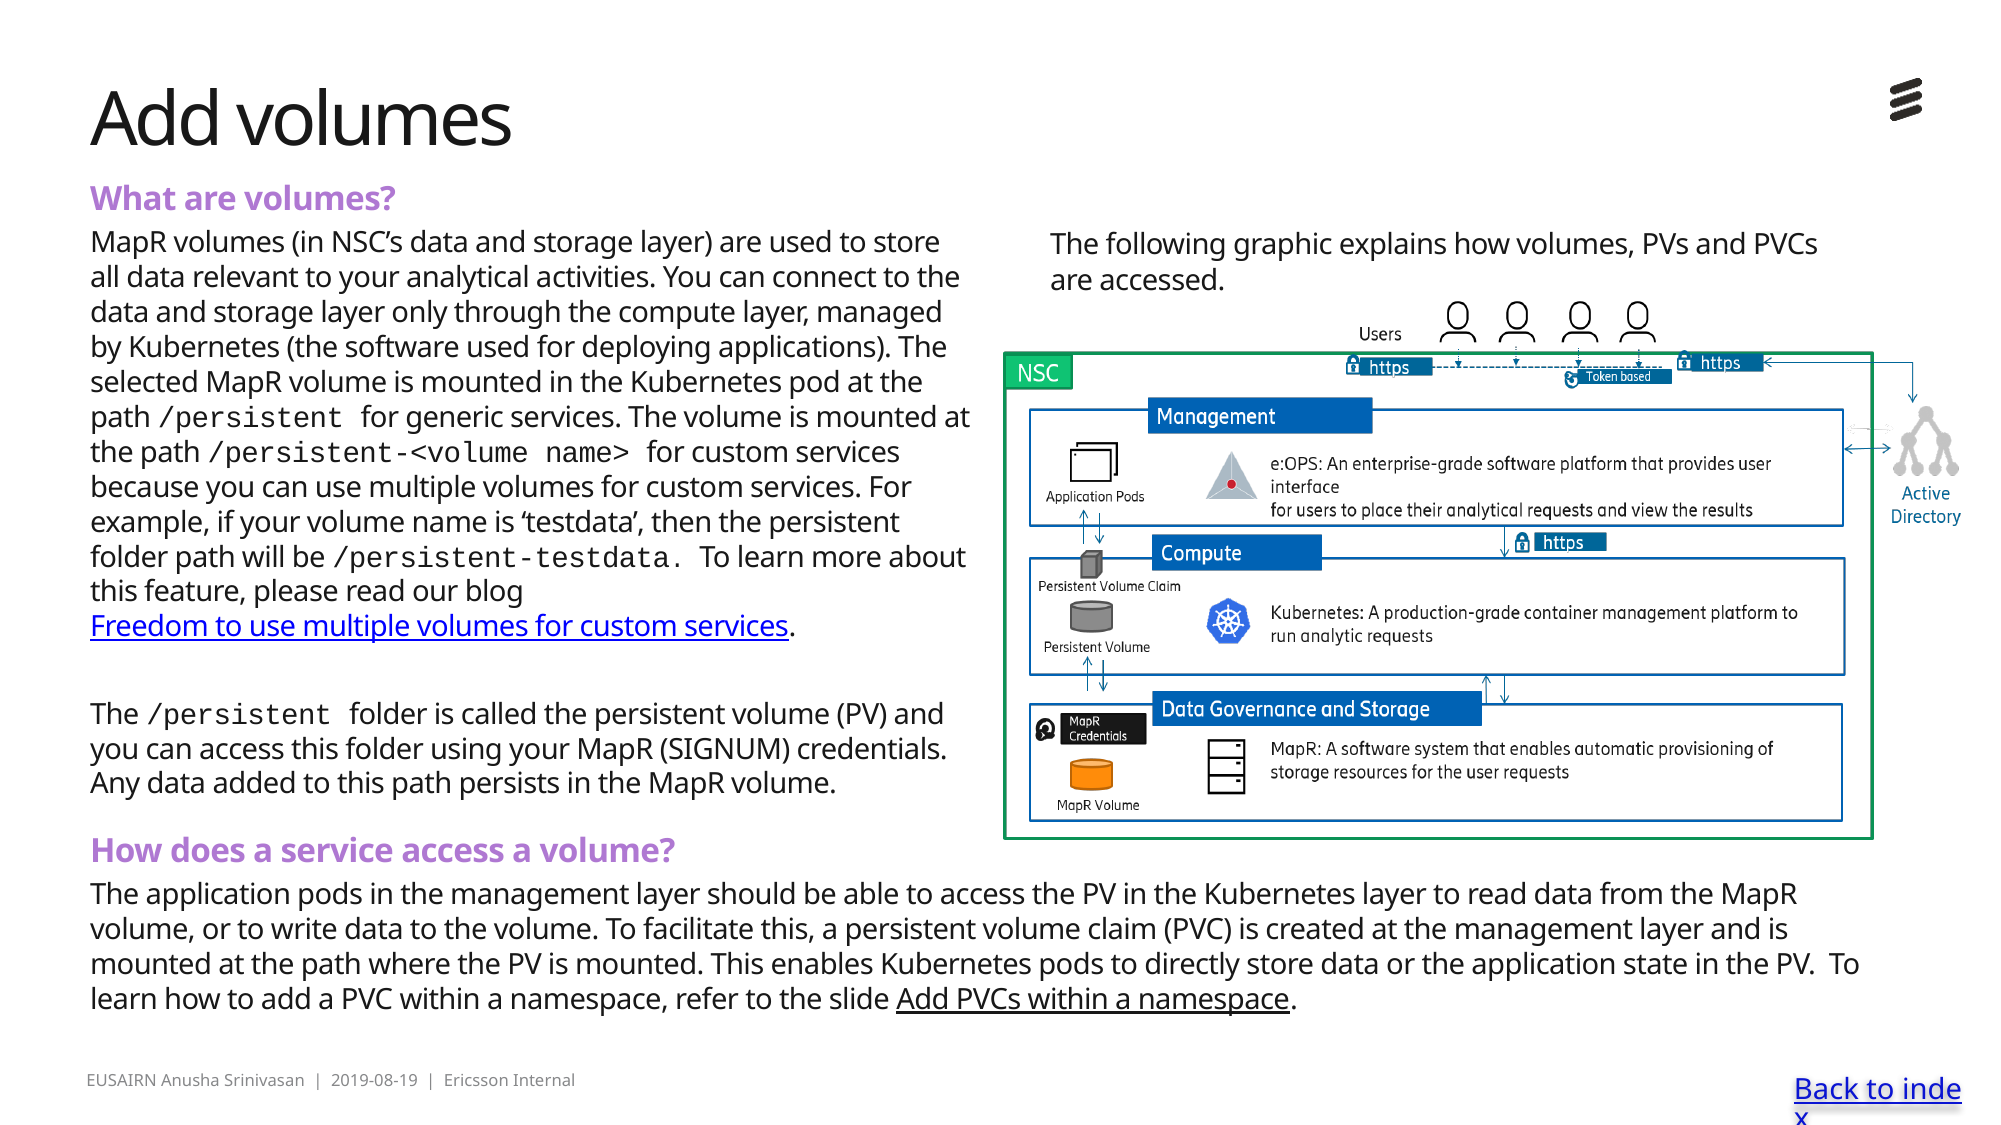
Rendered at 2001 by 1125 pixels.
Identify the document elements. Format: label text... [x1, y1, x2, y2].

title Add volumes [77, 77, 1450, 256]
text_box Back to index [1781, 1070, 1978, 1111]
text_box The following graphic explains how volumes, PVs and PVCs are accessed. [1038, 225, 1861, 295]
list What are volumes? MapR volumes (in NSC’s data and storage layer) are used to store all data relevant to your analytical activities. You can connect to the data and storage layer only through the compute layer, managed by Kubernetes (the software used for deploying applications). The selected MapR volume is mounted in the Kubernetes pod at the path /persistent for generic services. The volume is mounted at the path /persistent-<volume name> for custom services because you can use multiple volumes for custom services. For example, if your volume name is ‘testdata’, then the persistent folder path will be /persistent-testdata. To learn more about this feature, please read our blog Freedom to use multiple volumes for custom services. The /persistent folder is called the persistent volume (PV) and you can access this folder using your MapR (SIGNUM) credentials. Any data added to this path persists in the MapR volume. [77, 256, 976, 514]
picture [1003, 296, 1972, 841]
list How does a service access a volume? The application pods in the management layer should be able to access the PV in the Kubernetes layer to read data from the MapR volume, or to write data to the volume. To facilitate this, a persistent volume claim (PVC) is created at the management layer and is mounted at the path where the PV is mounted. This enables Kubernetes pods to directly store data or the application state in the PV. To learn how to add a PVC within a namespace, refer to the slide Add PVCs within a namespace. [77, 822, 1883, 1125]
